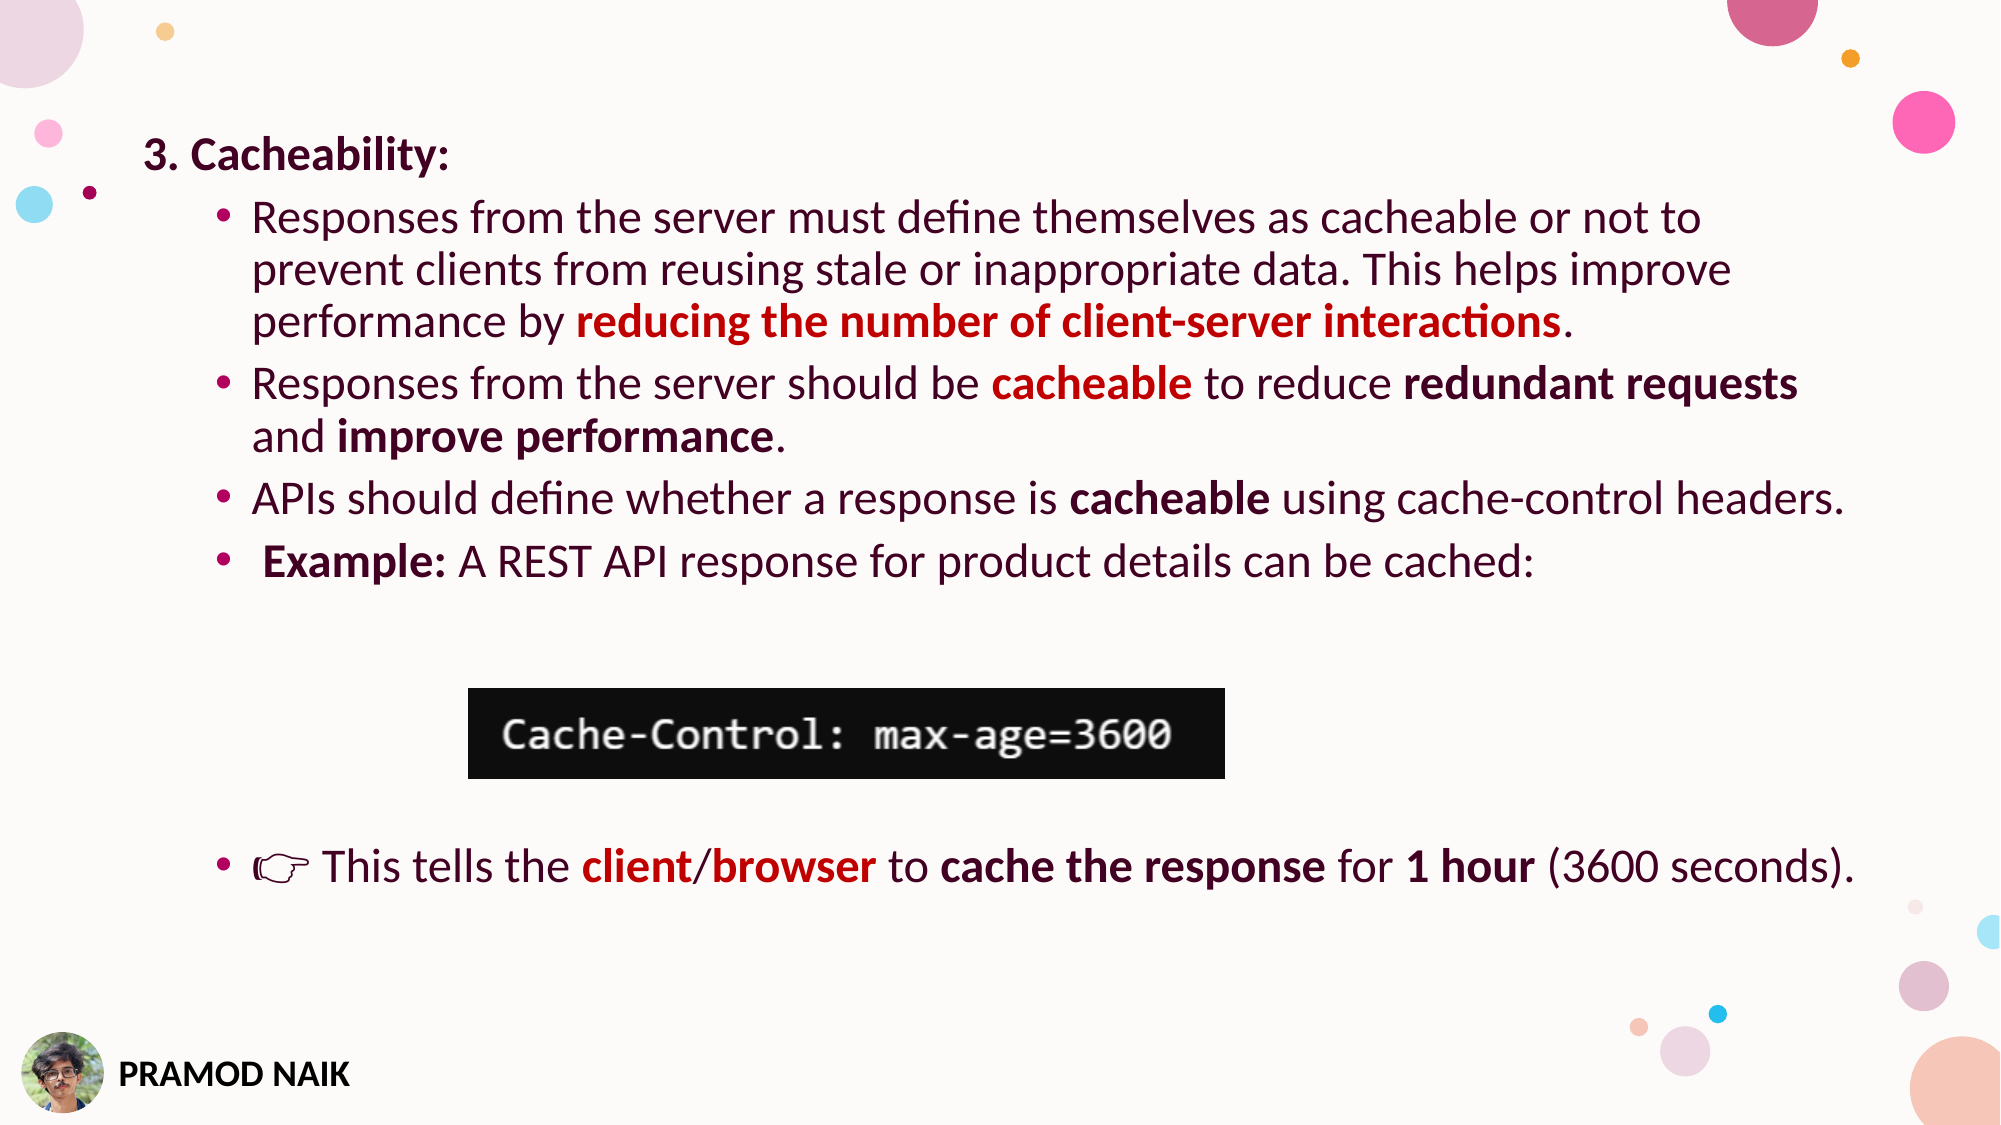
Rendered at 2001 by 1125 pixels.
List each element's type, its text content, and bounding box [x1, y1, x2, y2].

list 3. Cacheability: Responses from the server must define themselves as cacheable or not to prevent clients from reusing stale or inappropriate data. This helps improve performance by reducing the number of client-server interactions. Responses from the server should be cacheable to reduce redundant requests and improve performance. APIs should define whether a response is cacheable using cache-control headers. Example: A REST API response for product details can be cached: 👉 This tells the client/browser to cache the response for 1 hour (3600 seconds). [127, 121, 1877, 1014]
picture [21, 1031, 104, 1114]
picture [468, 688, 1225, 779]
